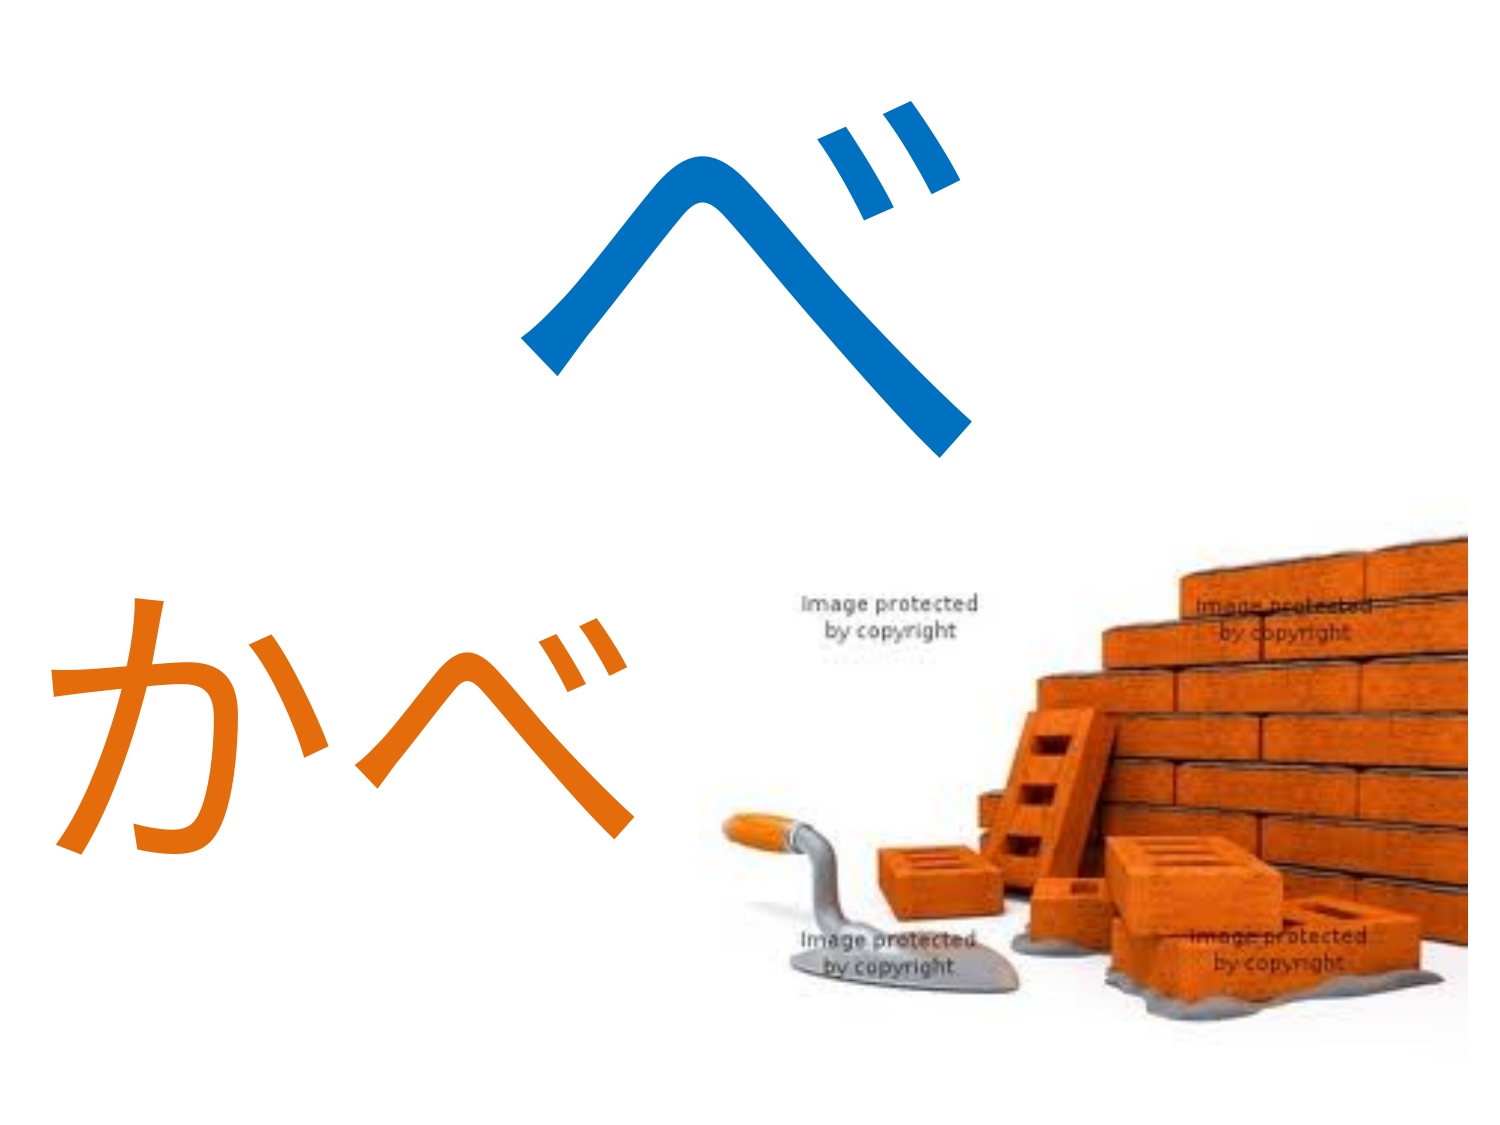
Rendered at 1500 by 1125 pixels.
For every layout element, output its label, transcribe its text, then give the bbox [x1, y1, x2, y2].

title べ [75, 45, 1425, 488]
list かべ [12, 525, 694, 925]
picture [699, 499, 1468, 1076]
